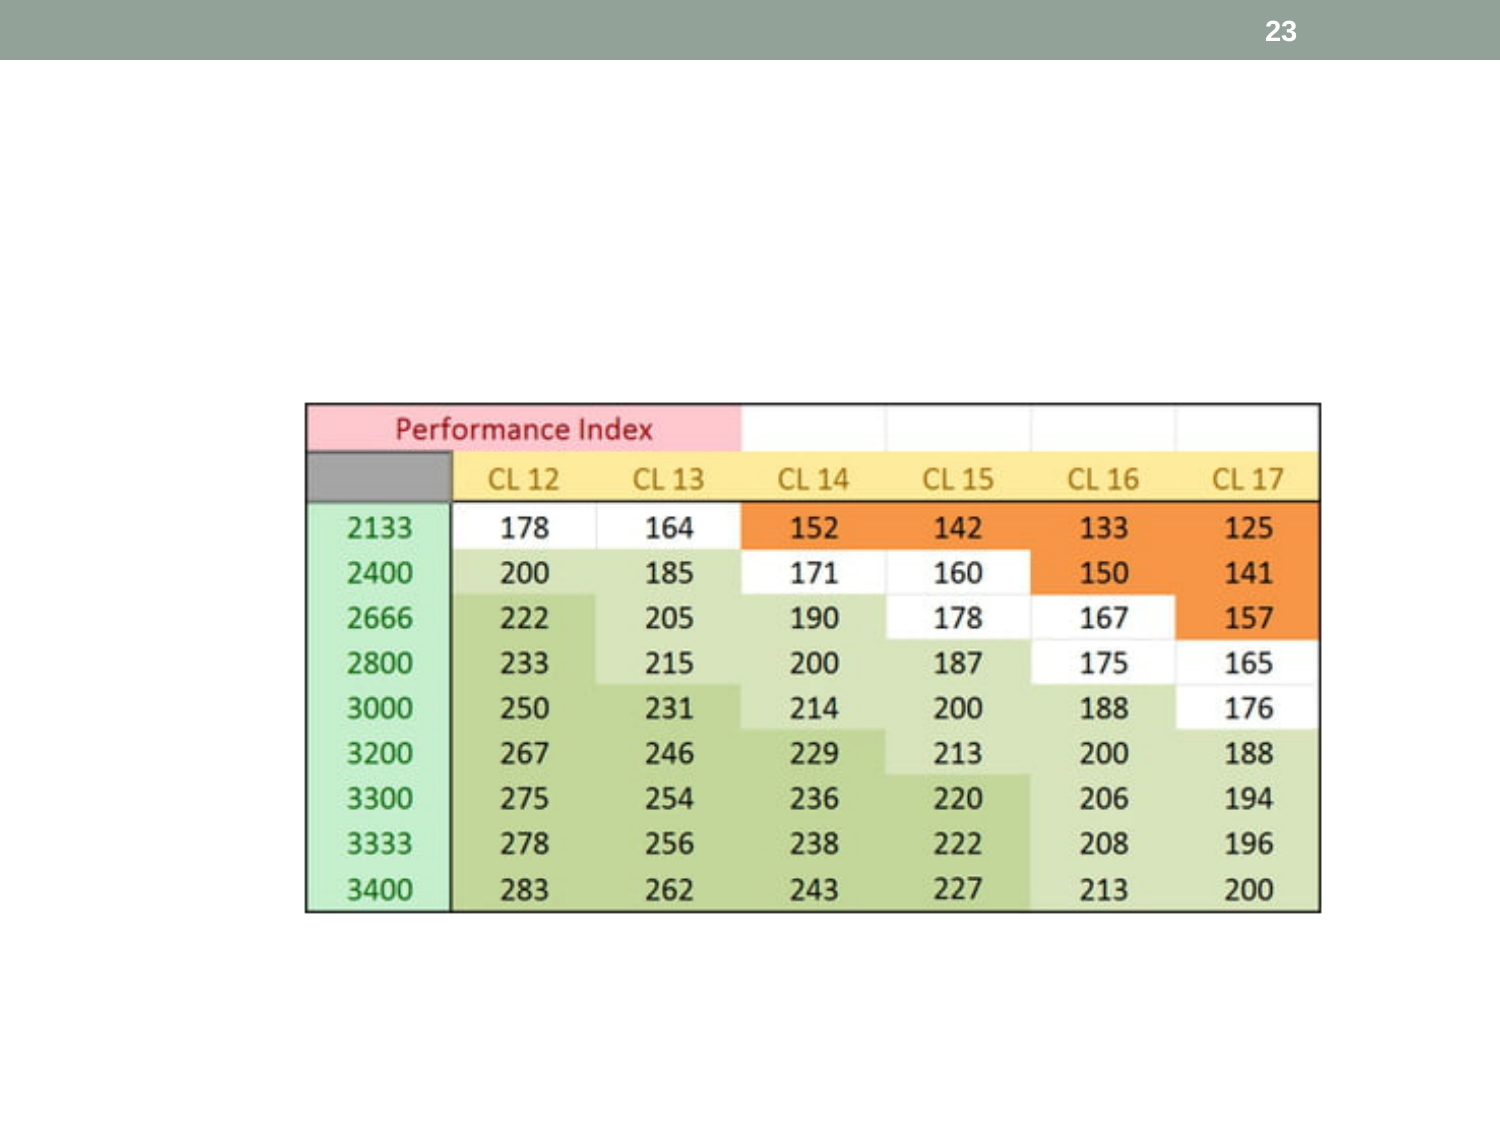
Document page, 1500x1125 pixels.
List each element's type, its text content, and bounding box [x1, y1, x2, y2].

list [278, 385, 1338, 932]
slide_number 23 [1250, 3, 1425, 57]
